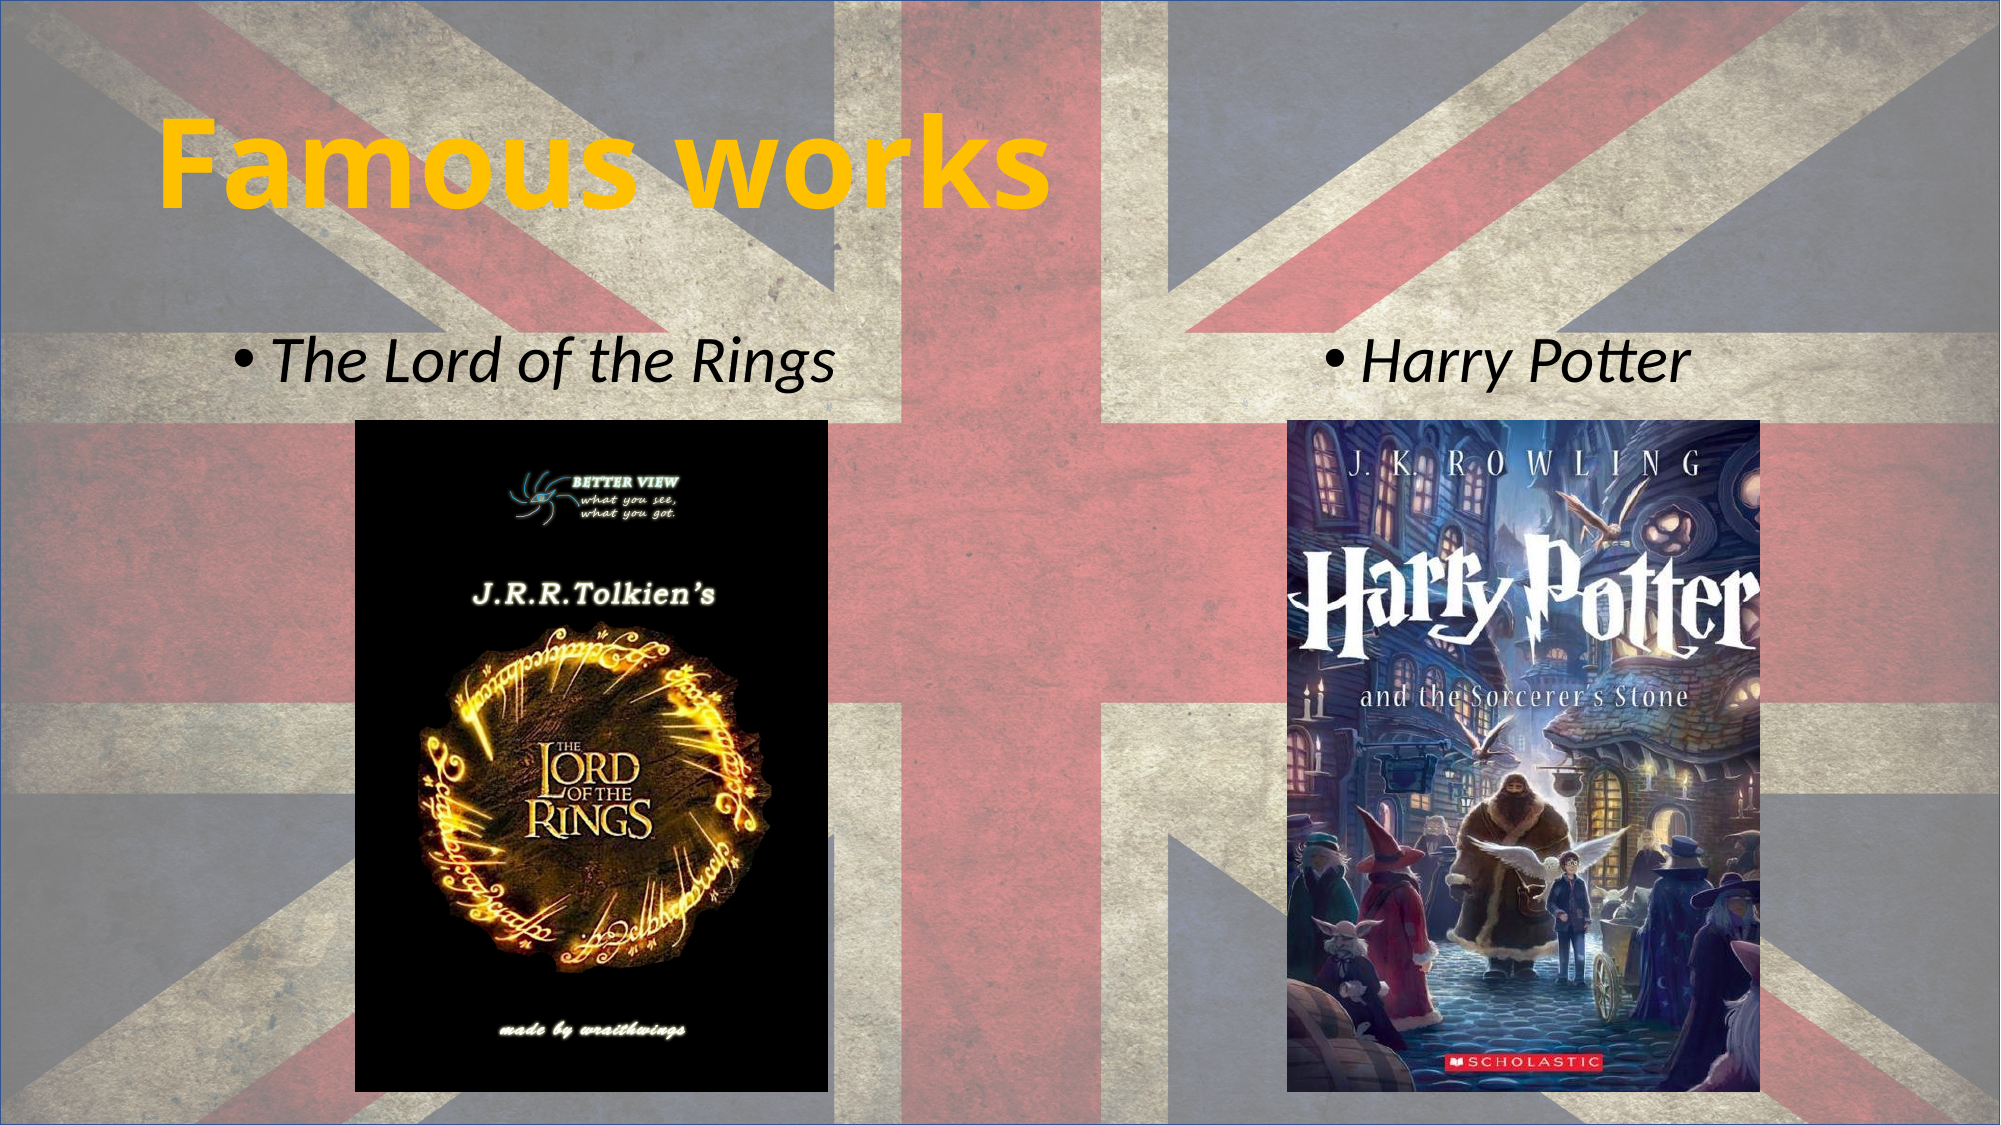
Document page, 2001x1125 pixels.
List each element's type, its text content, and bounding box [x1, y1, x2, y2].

picture [355, 420, 828, 1092]
list The Lord of the Rings [137, 317, 932, 1014]
picture [1287, 420, 1760, 1092]
title Famous works [137, 59, 1863, 278]
text_box Harry Potter [1110, 317, 1905, 1014]
text_box [0, 0, 2000, 1125]
